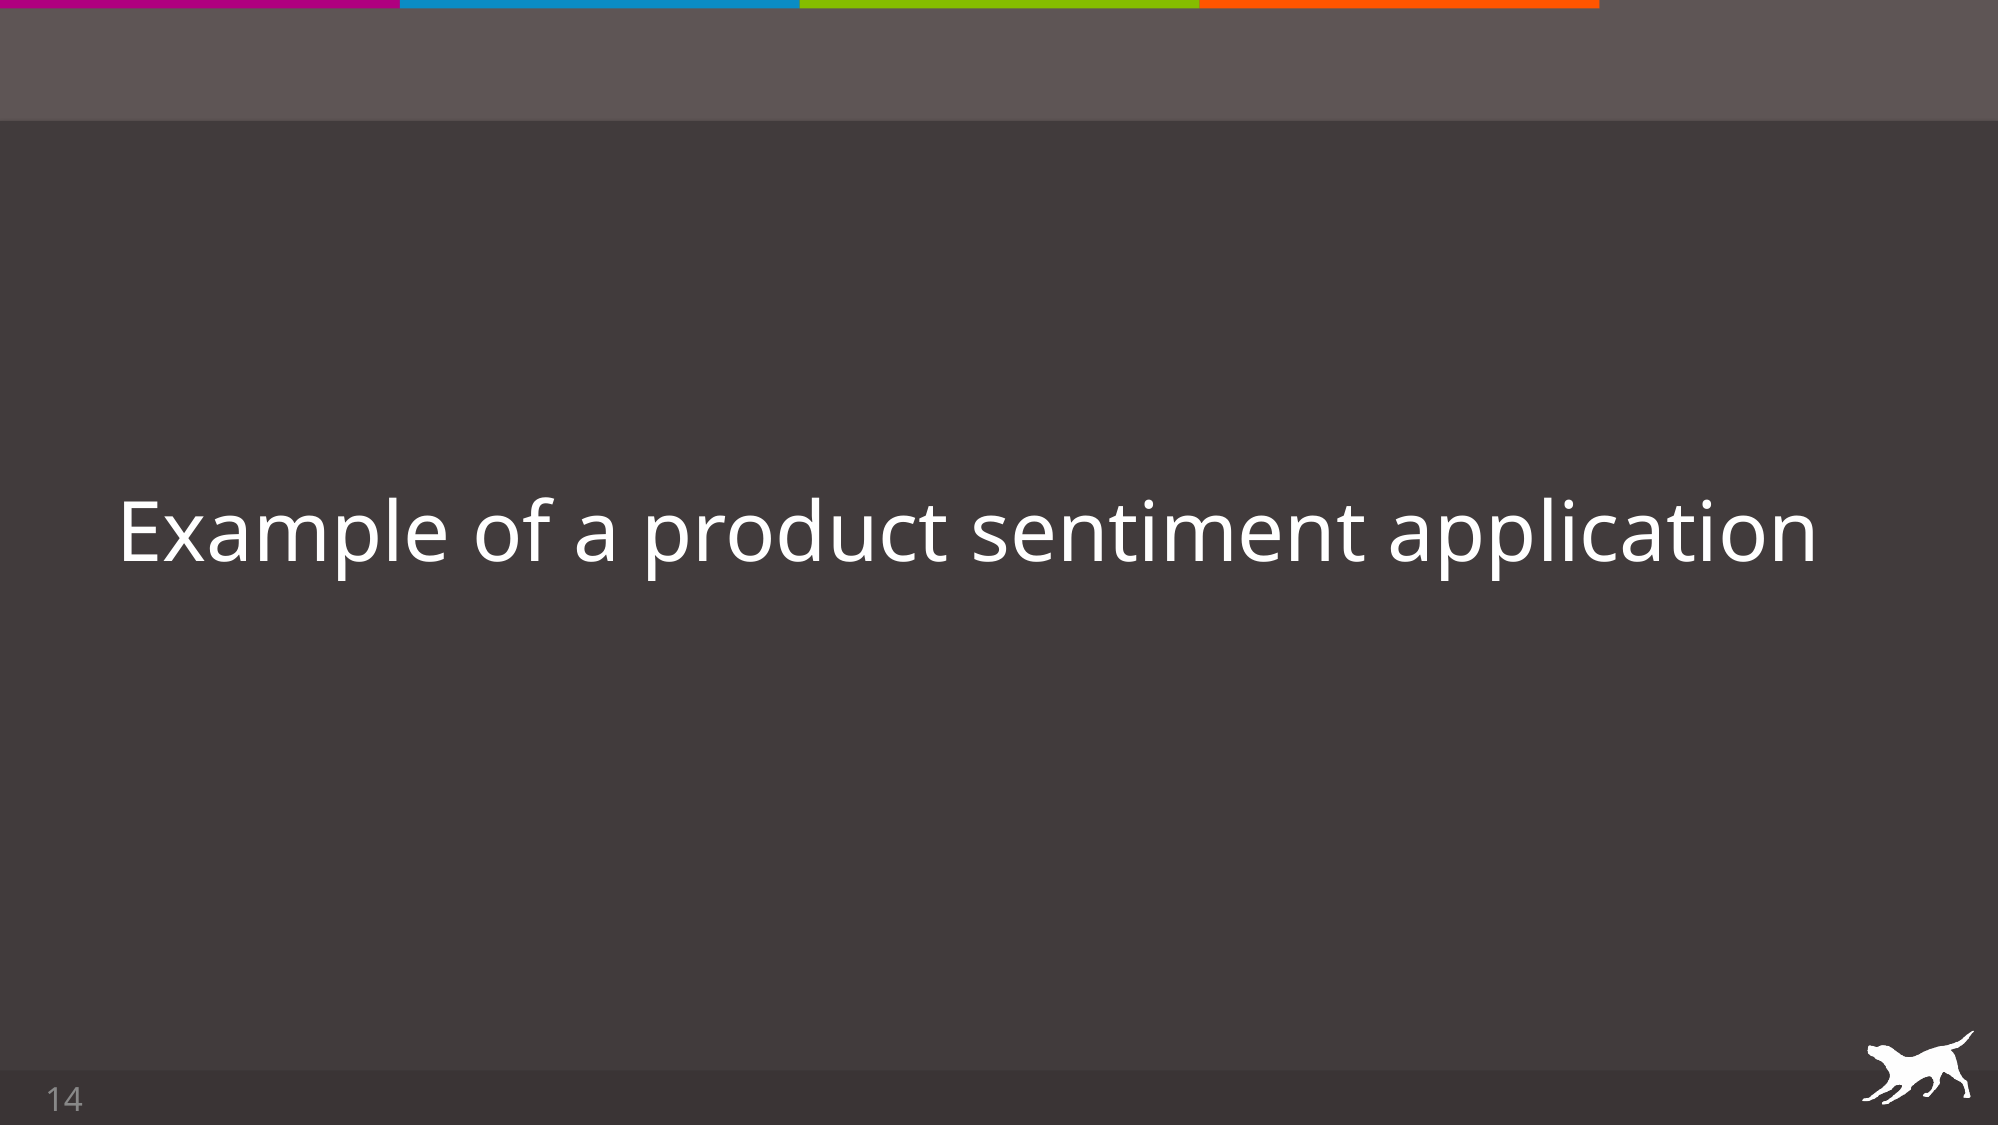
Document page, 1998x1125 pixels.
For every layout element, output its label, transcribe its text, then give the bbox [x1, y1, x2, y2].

slide_number 14 [0, 1072, 91, 1125]
picture [1859, 1028, 1978, 1106]
title Example of a product sentiment application [108, 266, 1858, 791]
